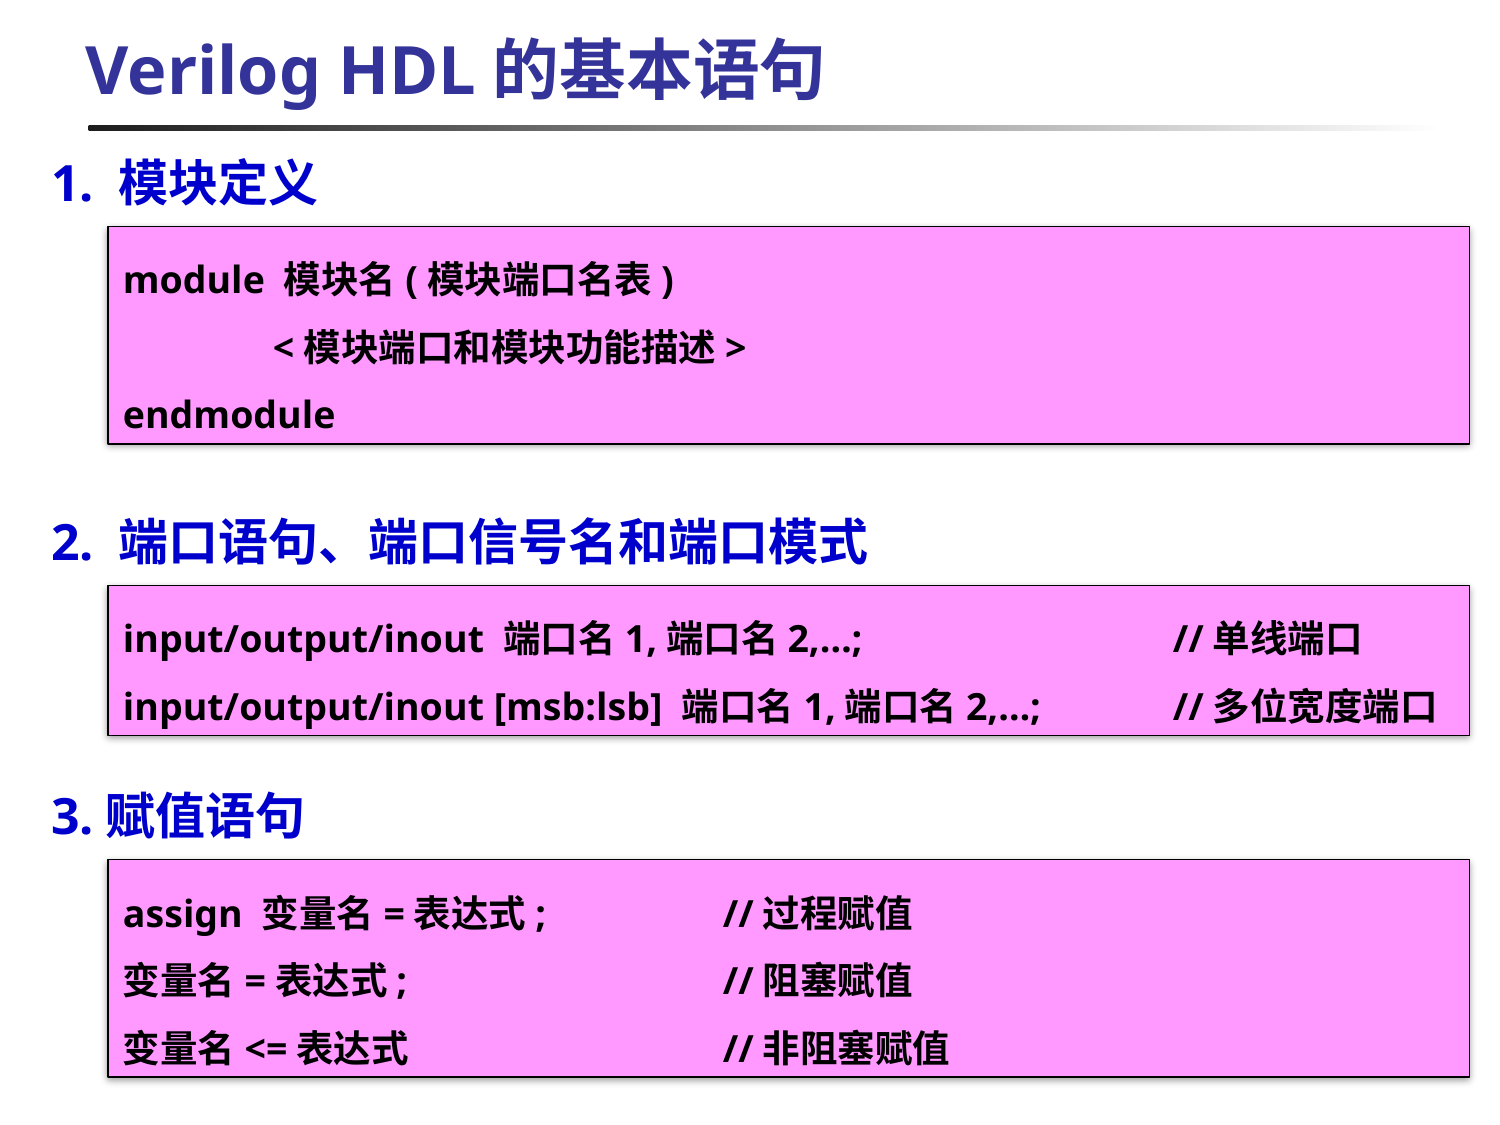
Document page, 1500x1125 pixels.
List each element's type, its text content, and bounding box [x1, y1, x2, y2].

text_box Verilog HDL的基本语句 [71, 34, 1470, 116]
text_box module 模块名(模块端口名表) <模块端口和模块功能描述> endmodule [107, 226, 1470, 445]
text_box 1. 模块定义 [36, 143, 1470, 219]
text_box input/output/inout 端口名1,端口名2,…; //单线端口 input/output/inout [msb:lsb] 端口名1,端口名2,…; //多位宽度端口 [107, 585, 1470, 736]
text_box 3.赋值语句 [36, 777, 1470, 852]
text_box 2. 端口语句、端口信号名和端口模式 [36, 503, 1470, 579]
text_box assign 变量名=表达式; //过程赋值 变量名=表达式; //阻塞赋值 变量名<=表达式 //非阻塞赋值 [107, 859, 1470, 1078]
